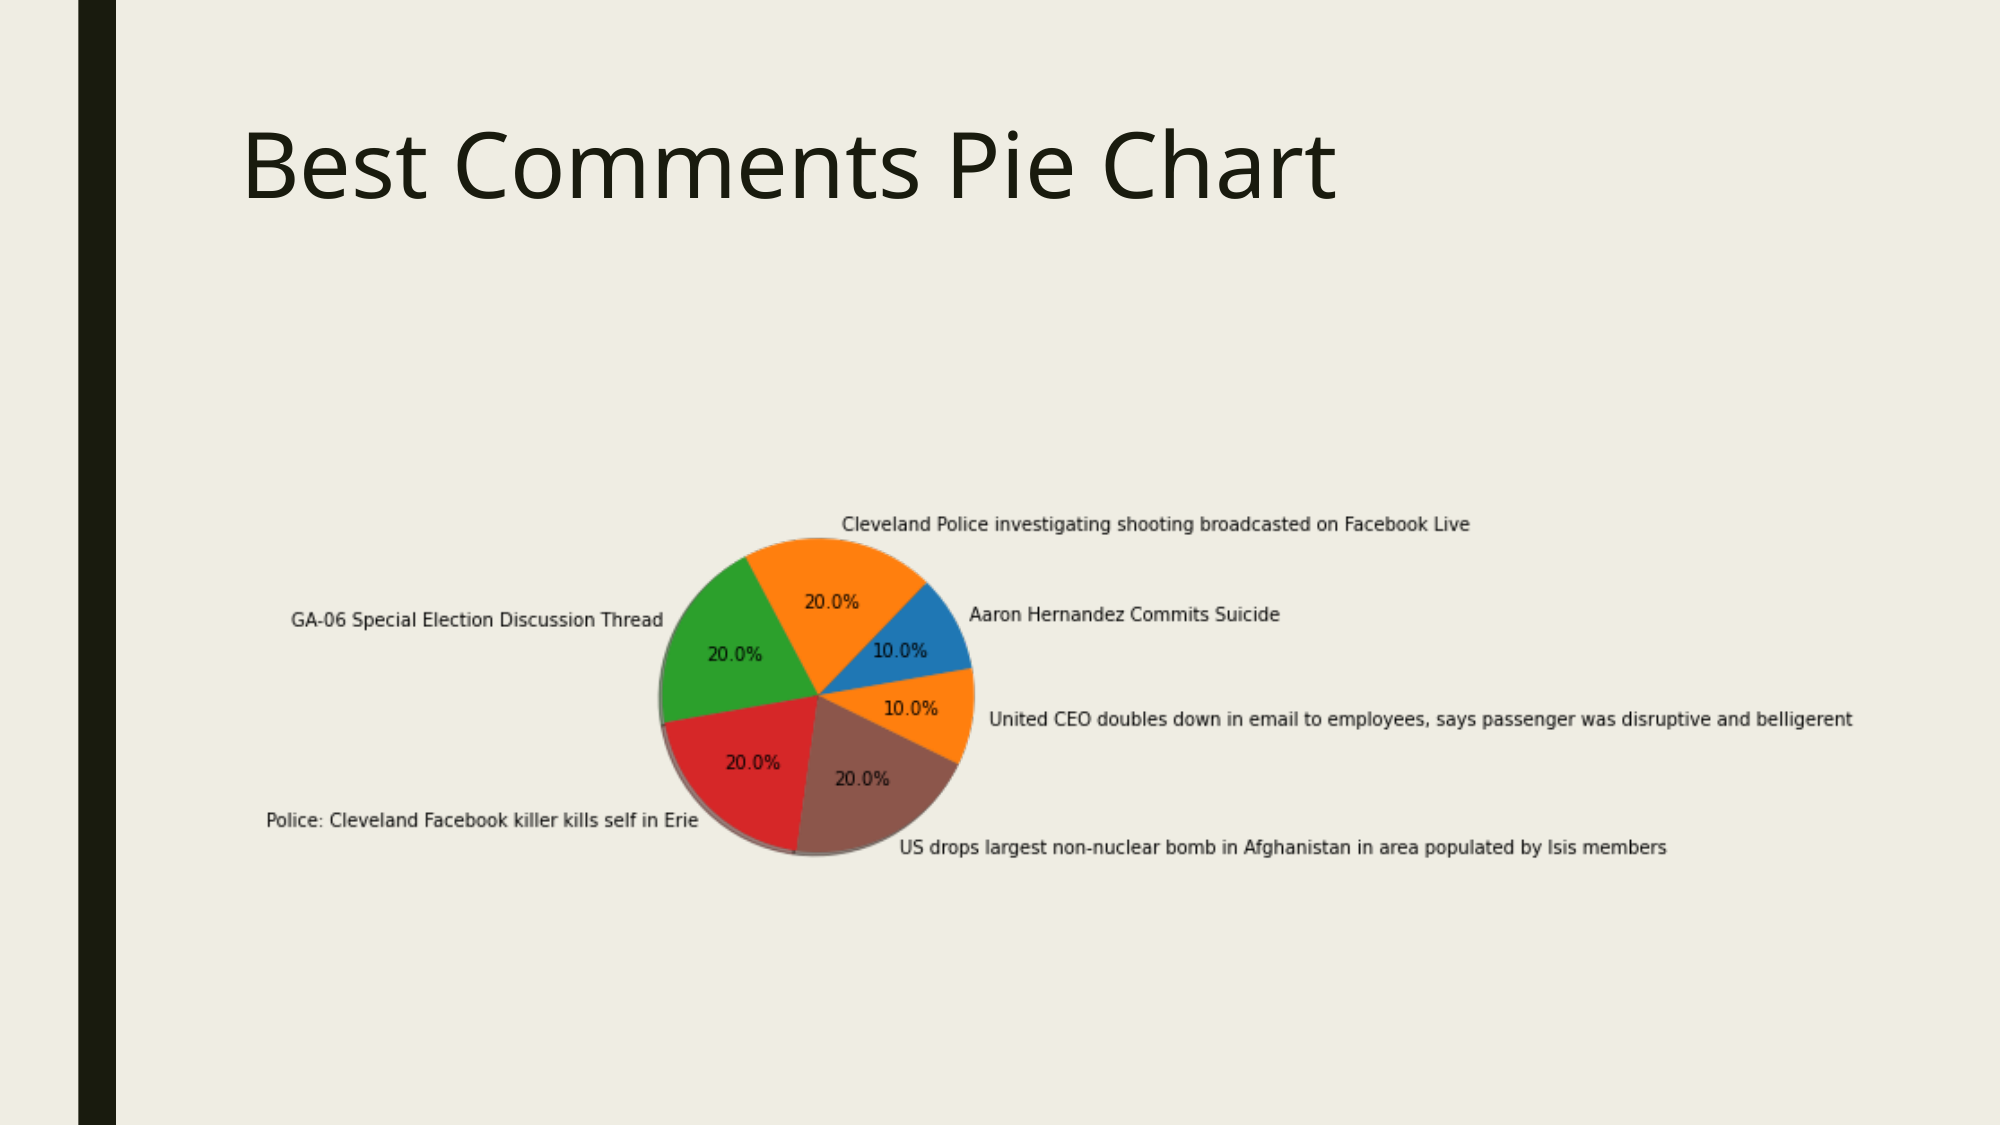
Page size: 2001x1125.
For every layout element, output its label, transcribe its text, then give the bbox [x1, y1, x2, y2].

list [254, 488, 1864, 905]
title Best Comments Pie Chart [225, 112, 1800, 357]
